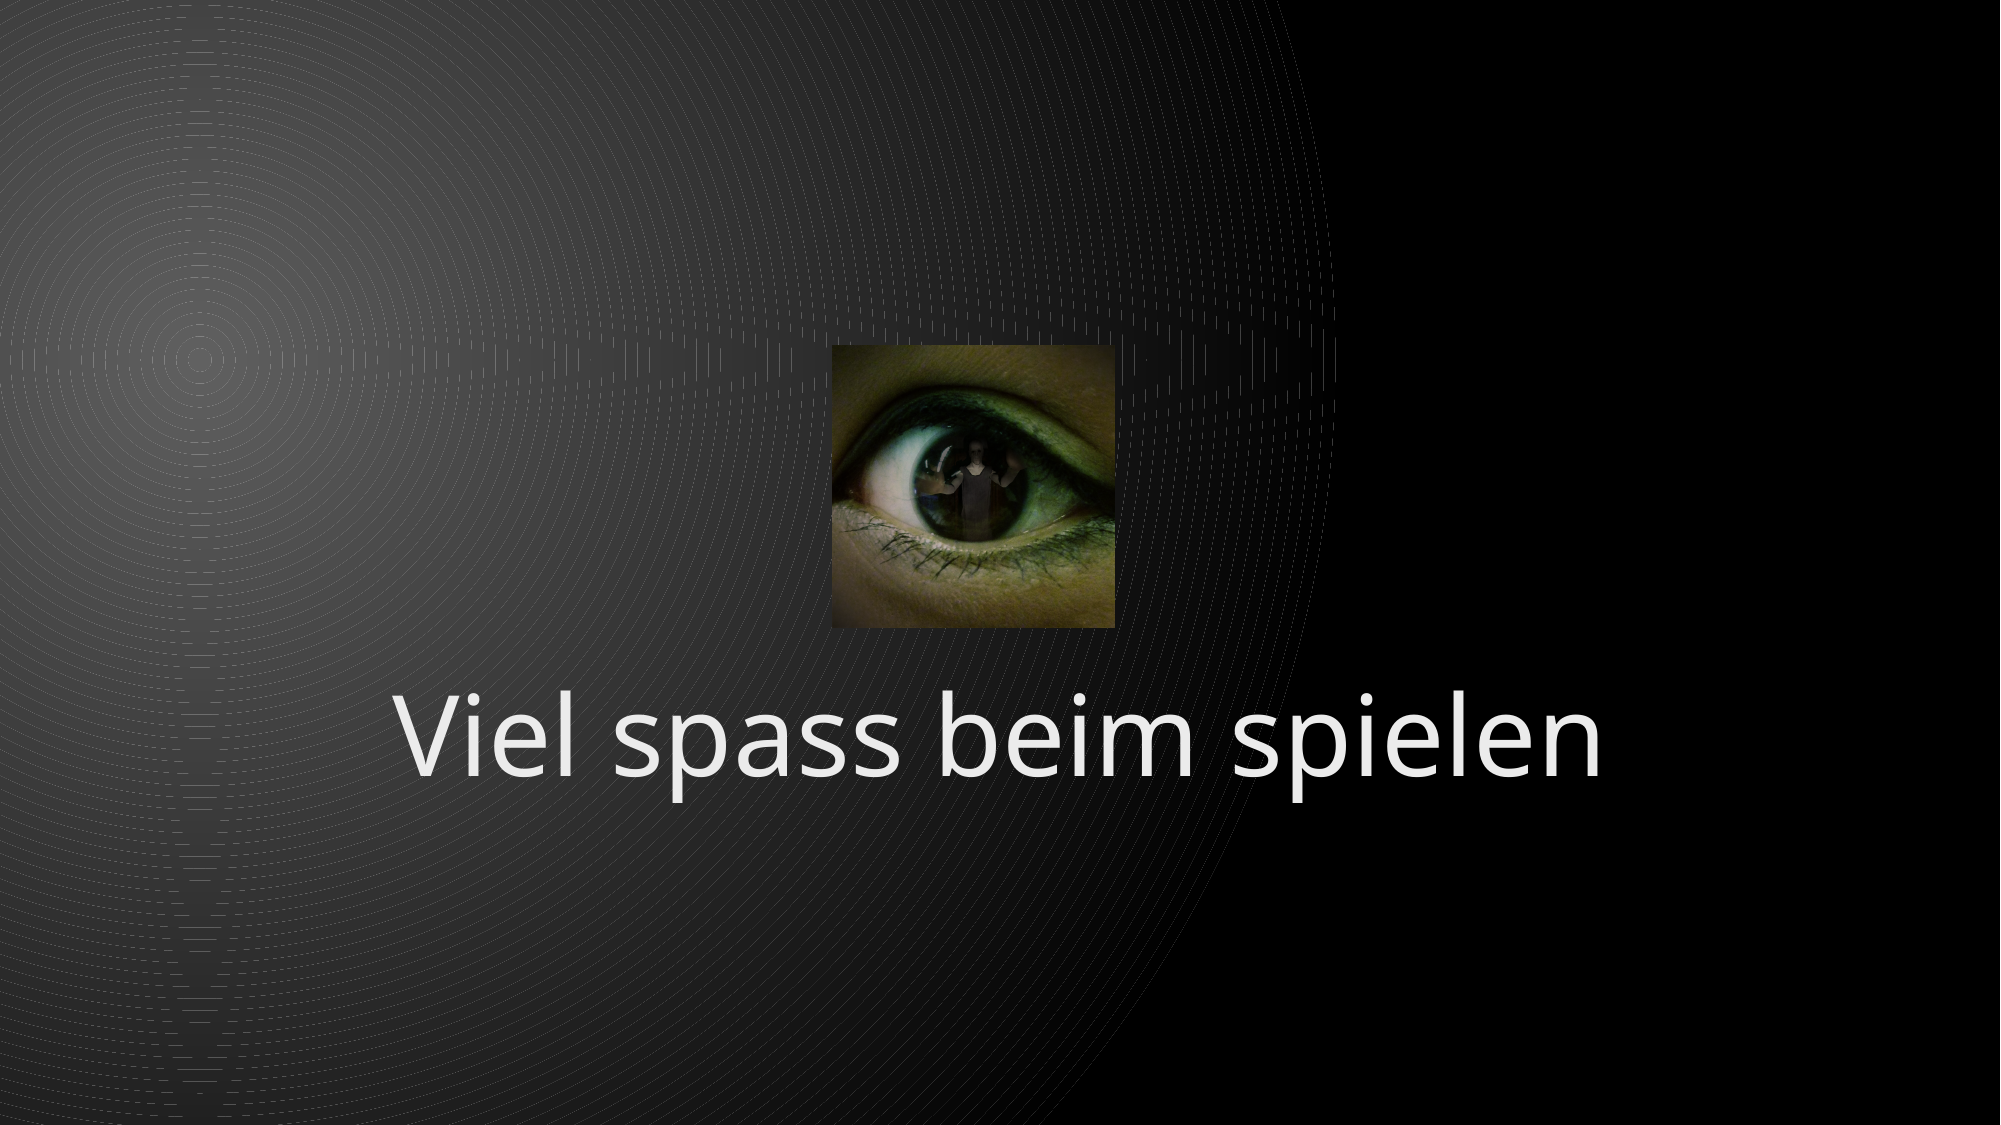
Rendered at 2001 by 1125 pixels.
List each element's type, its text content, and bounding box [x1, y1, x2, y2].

picture [831, 345, 1115, 629]
title Viel spass beim spielen [0, 237, 2000, 807]
